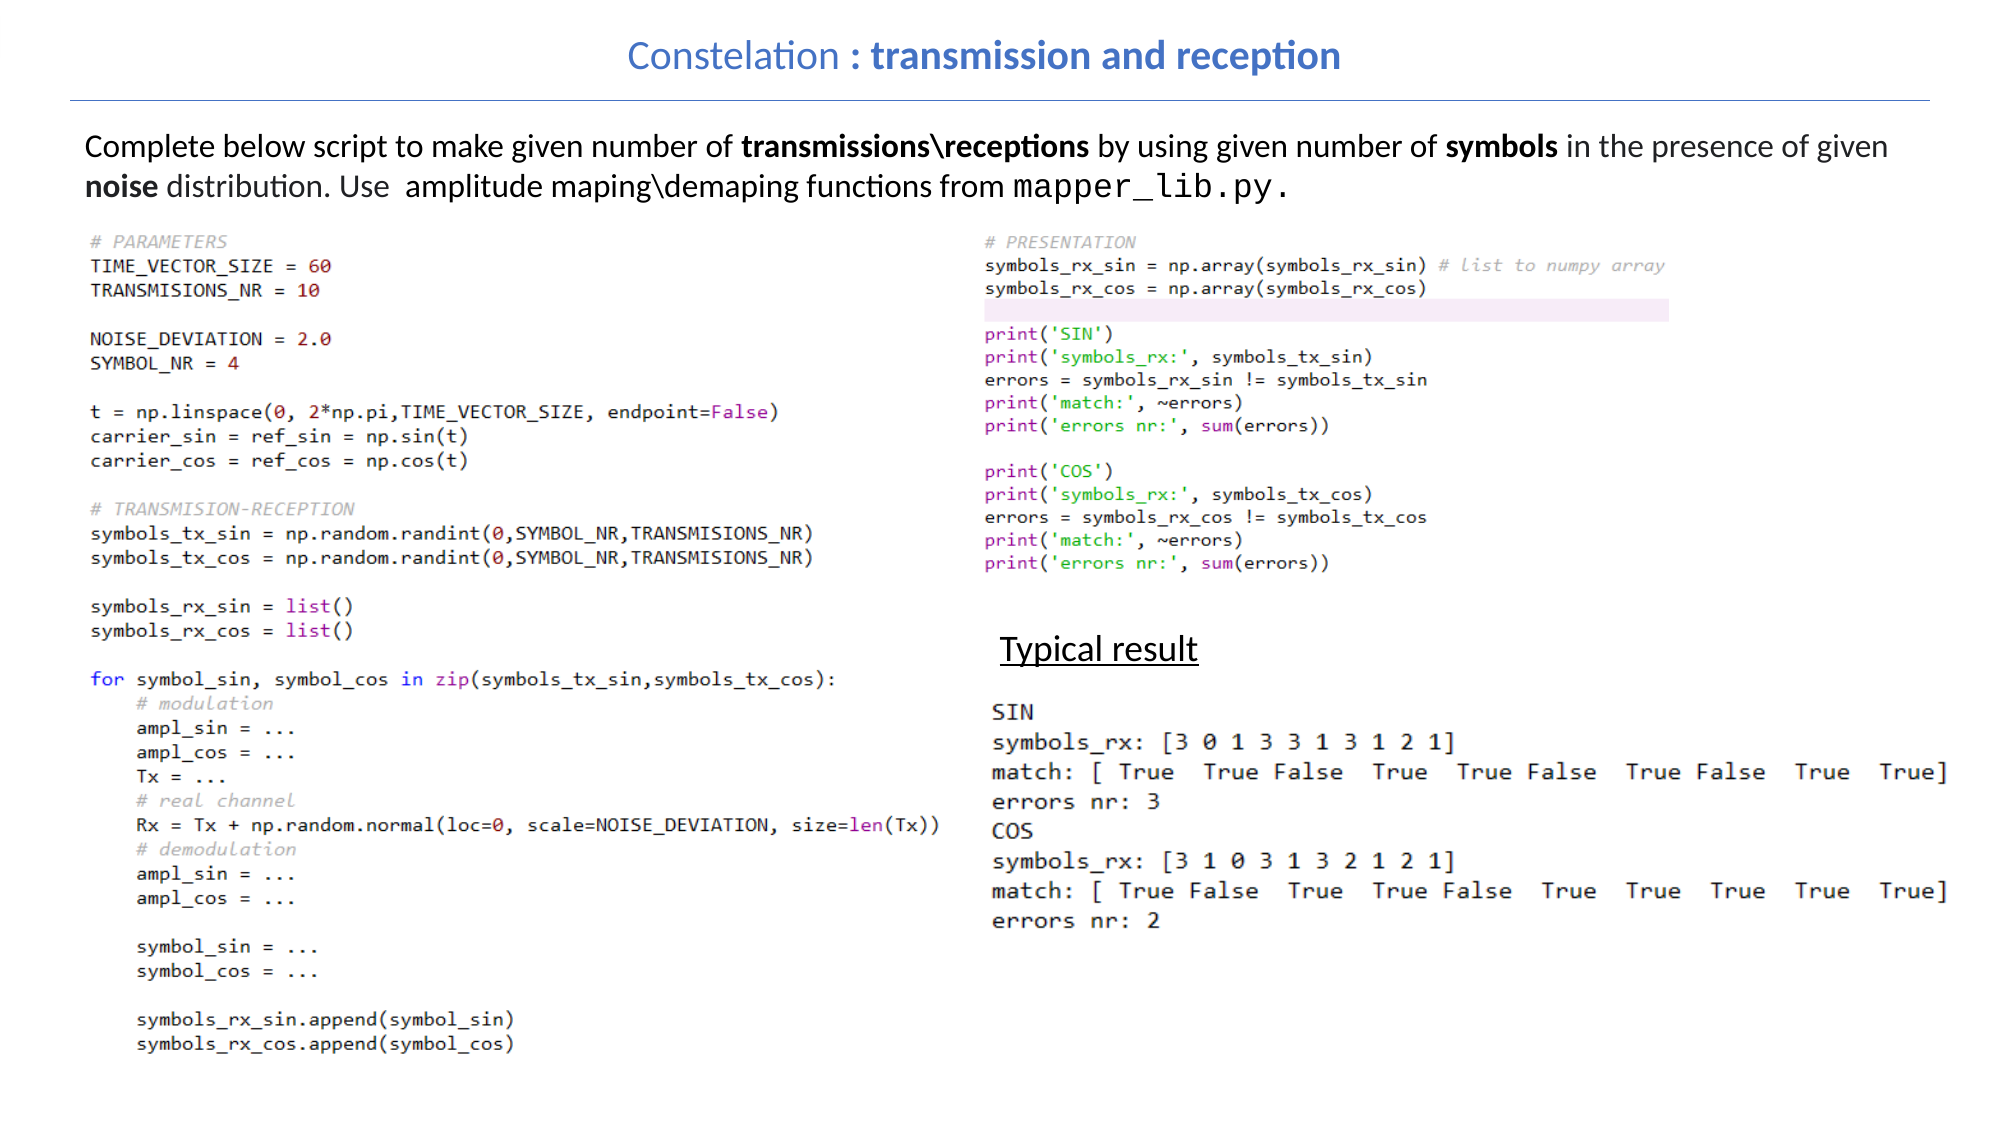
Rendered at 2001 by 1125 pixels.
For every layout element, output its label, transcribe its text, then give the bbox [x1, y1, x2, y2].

text_box Complete below script to make given number of transmissions\receptions by using given number of symbols in the presence of given noise distribution. Use amplitude maping\demaping functions from mapper_lib.py. [70, 117, 1930, 212]
text_box Typical result [984, 616, 1986, 676]
text_box Constelation : transmission and reception [55, 17, 1915, 86]
picture [981, 229, 1669, 576]
picture [984, 695, 1954, 936]
picture [85, 229, 946, 1064]
